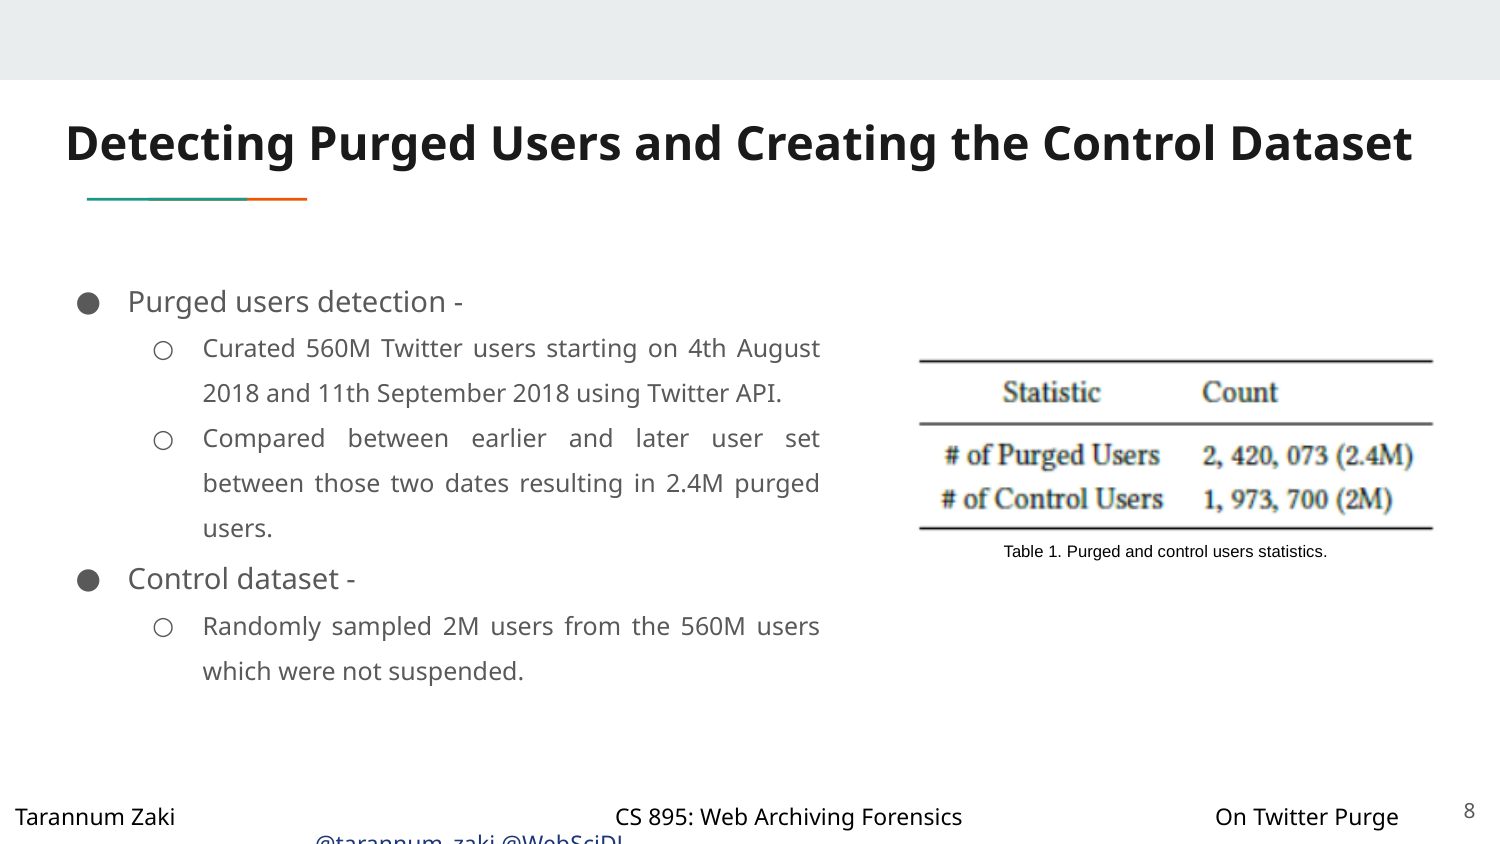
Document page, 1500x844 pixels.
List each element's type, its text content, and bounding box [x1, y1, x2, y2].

list Purged users detection - Curated 560M Twitter users starting on 4th August 2018 and 11th September 2018 using Twitter API. Compared between earlier and later user set between those two dates resulting in 2.4M purged users. Control dataset - Randomly sampled 2M users from the 560M users which were not suspended. [37, 250, 837, 753]
picture [843, 319, 1489, 574]
slide_number ‹#› [1400, 779, 1491, 844]
text_box Tarannum Zaki CS 895: Web Archiving Forensics On Twitter Purge @tarannum_zaki @WebSciDL [0, 787, 1455, 844]
title Detecting Purged Users and Creating the Control Dataset [49, 98, 1441, 186]
